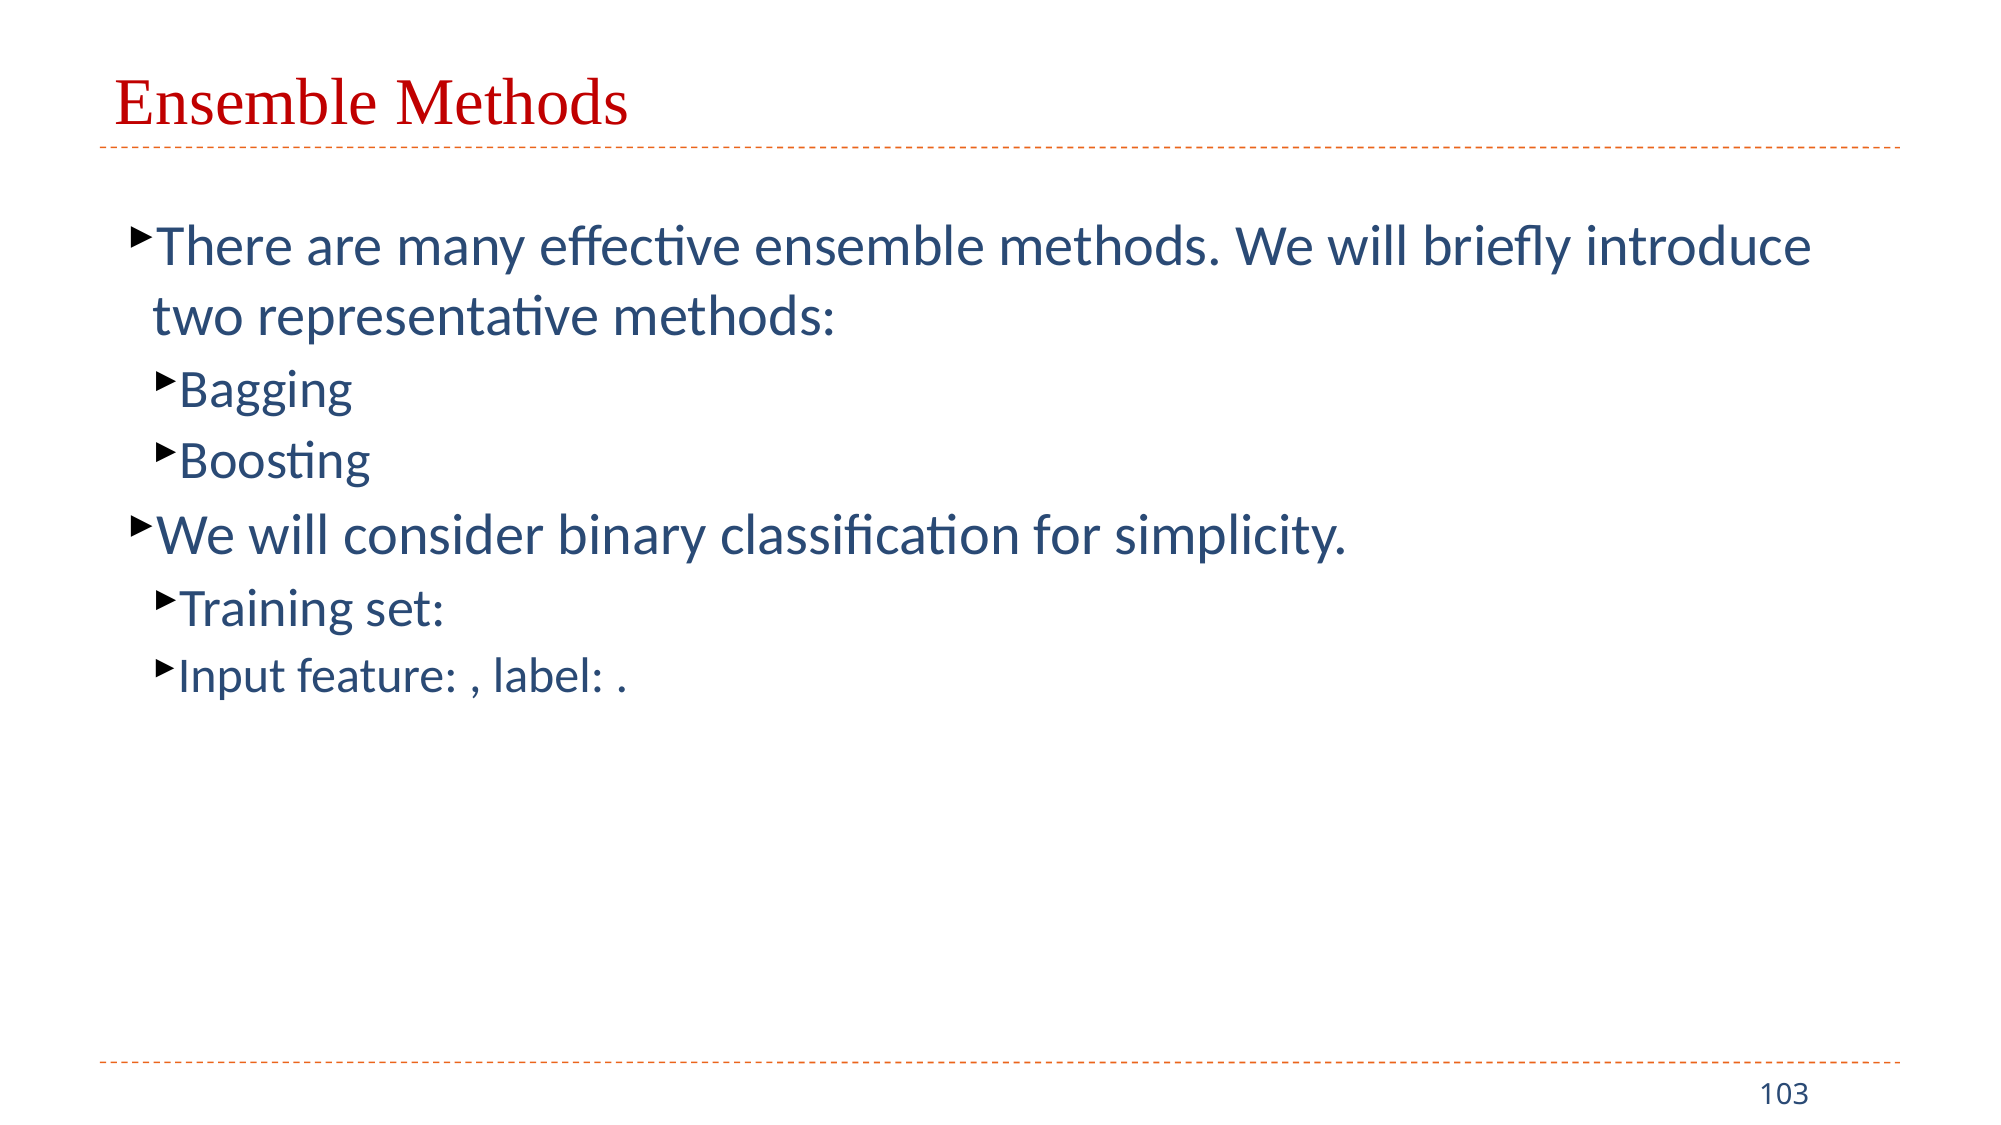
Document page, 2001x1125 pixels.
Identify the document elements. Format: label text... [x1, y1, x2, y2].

title Ensemble Methods [99, 24, 1900, 146]
